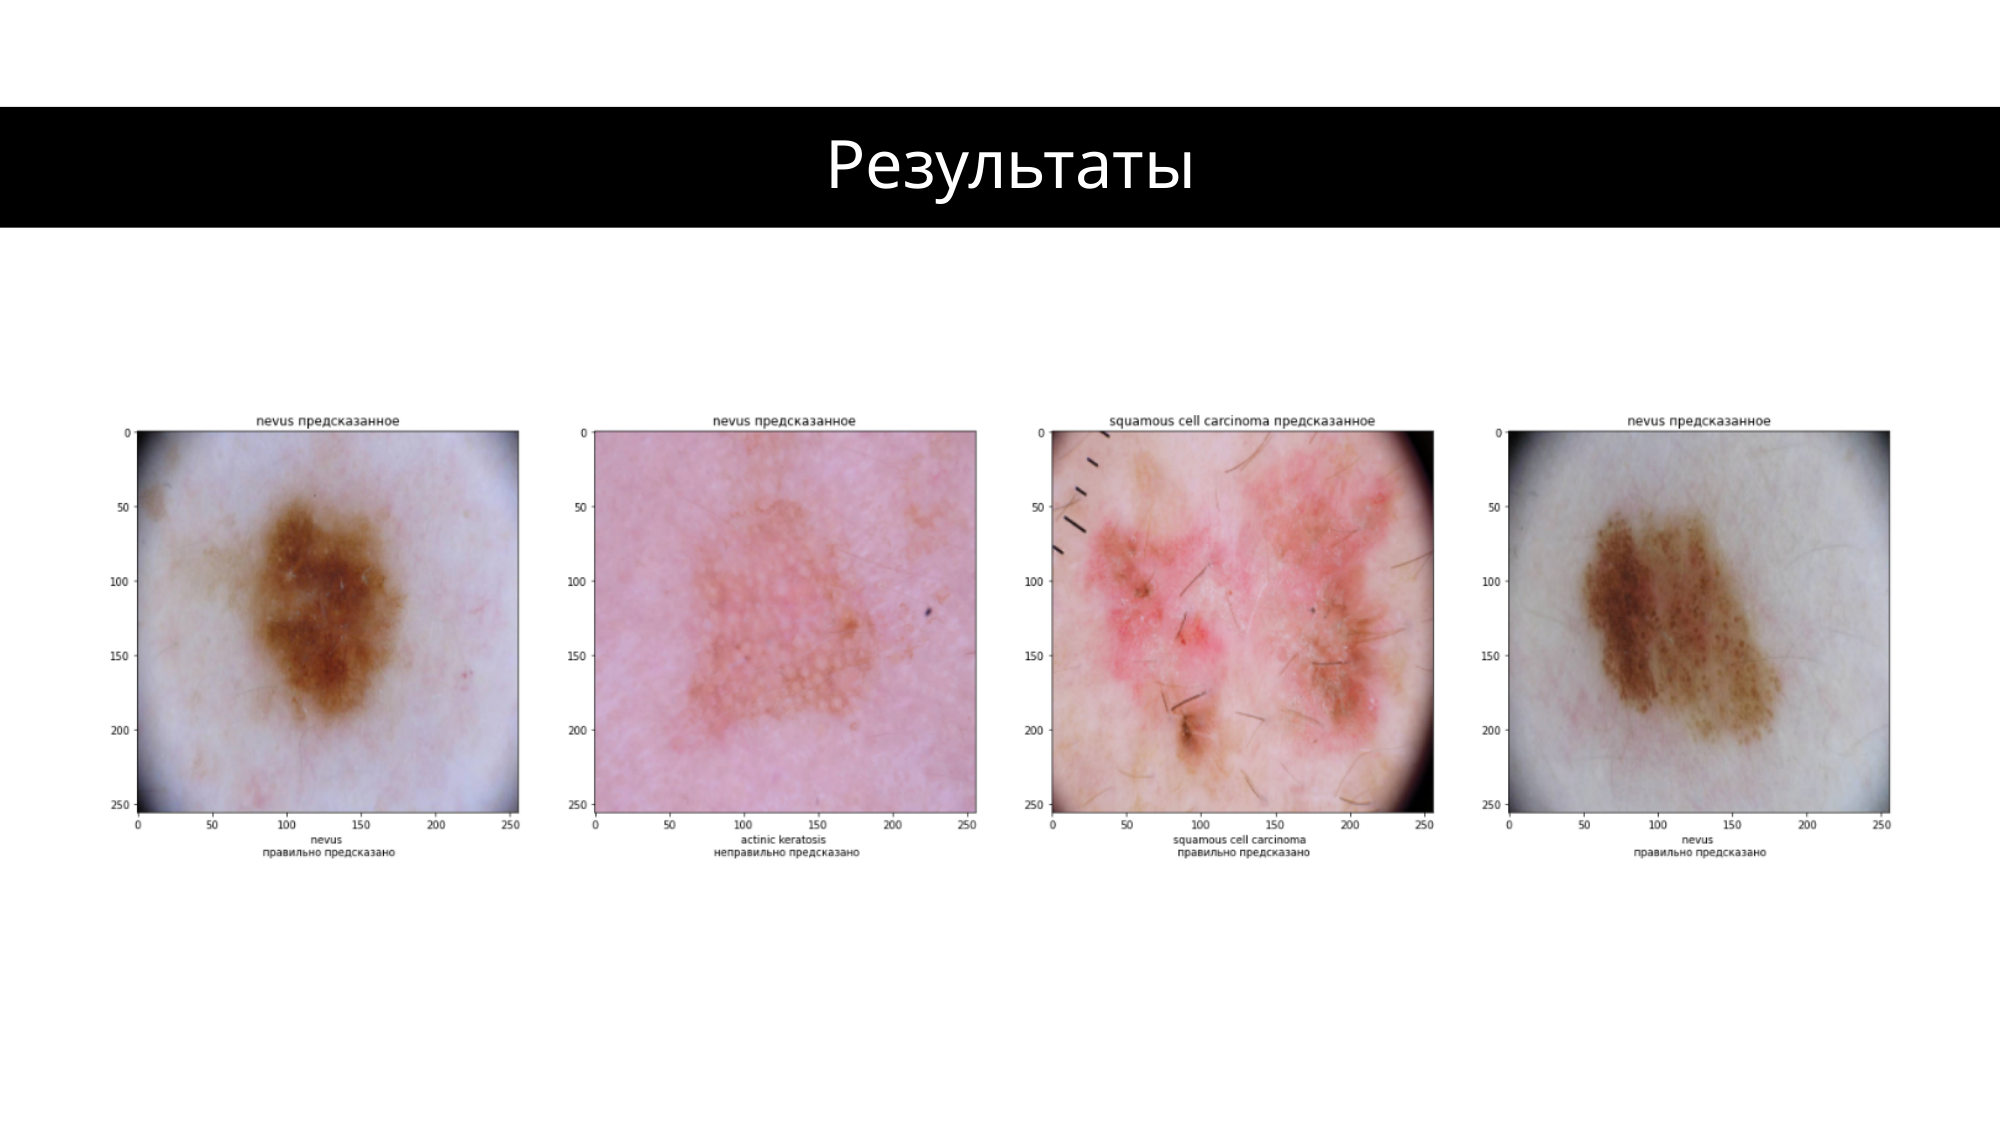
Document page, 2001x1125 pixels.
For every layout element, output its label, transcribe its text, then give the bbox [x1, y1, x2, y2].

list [105, 409, 1895, 862]
title Результаты [91, 105, 1931, 228]
text_box [0, 106, 2000, 229]
